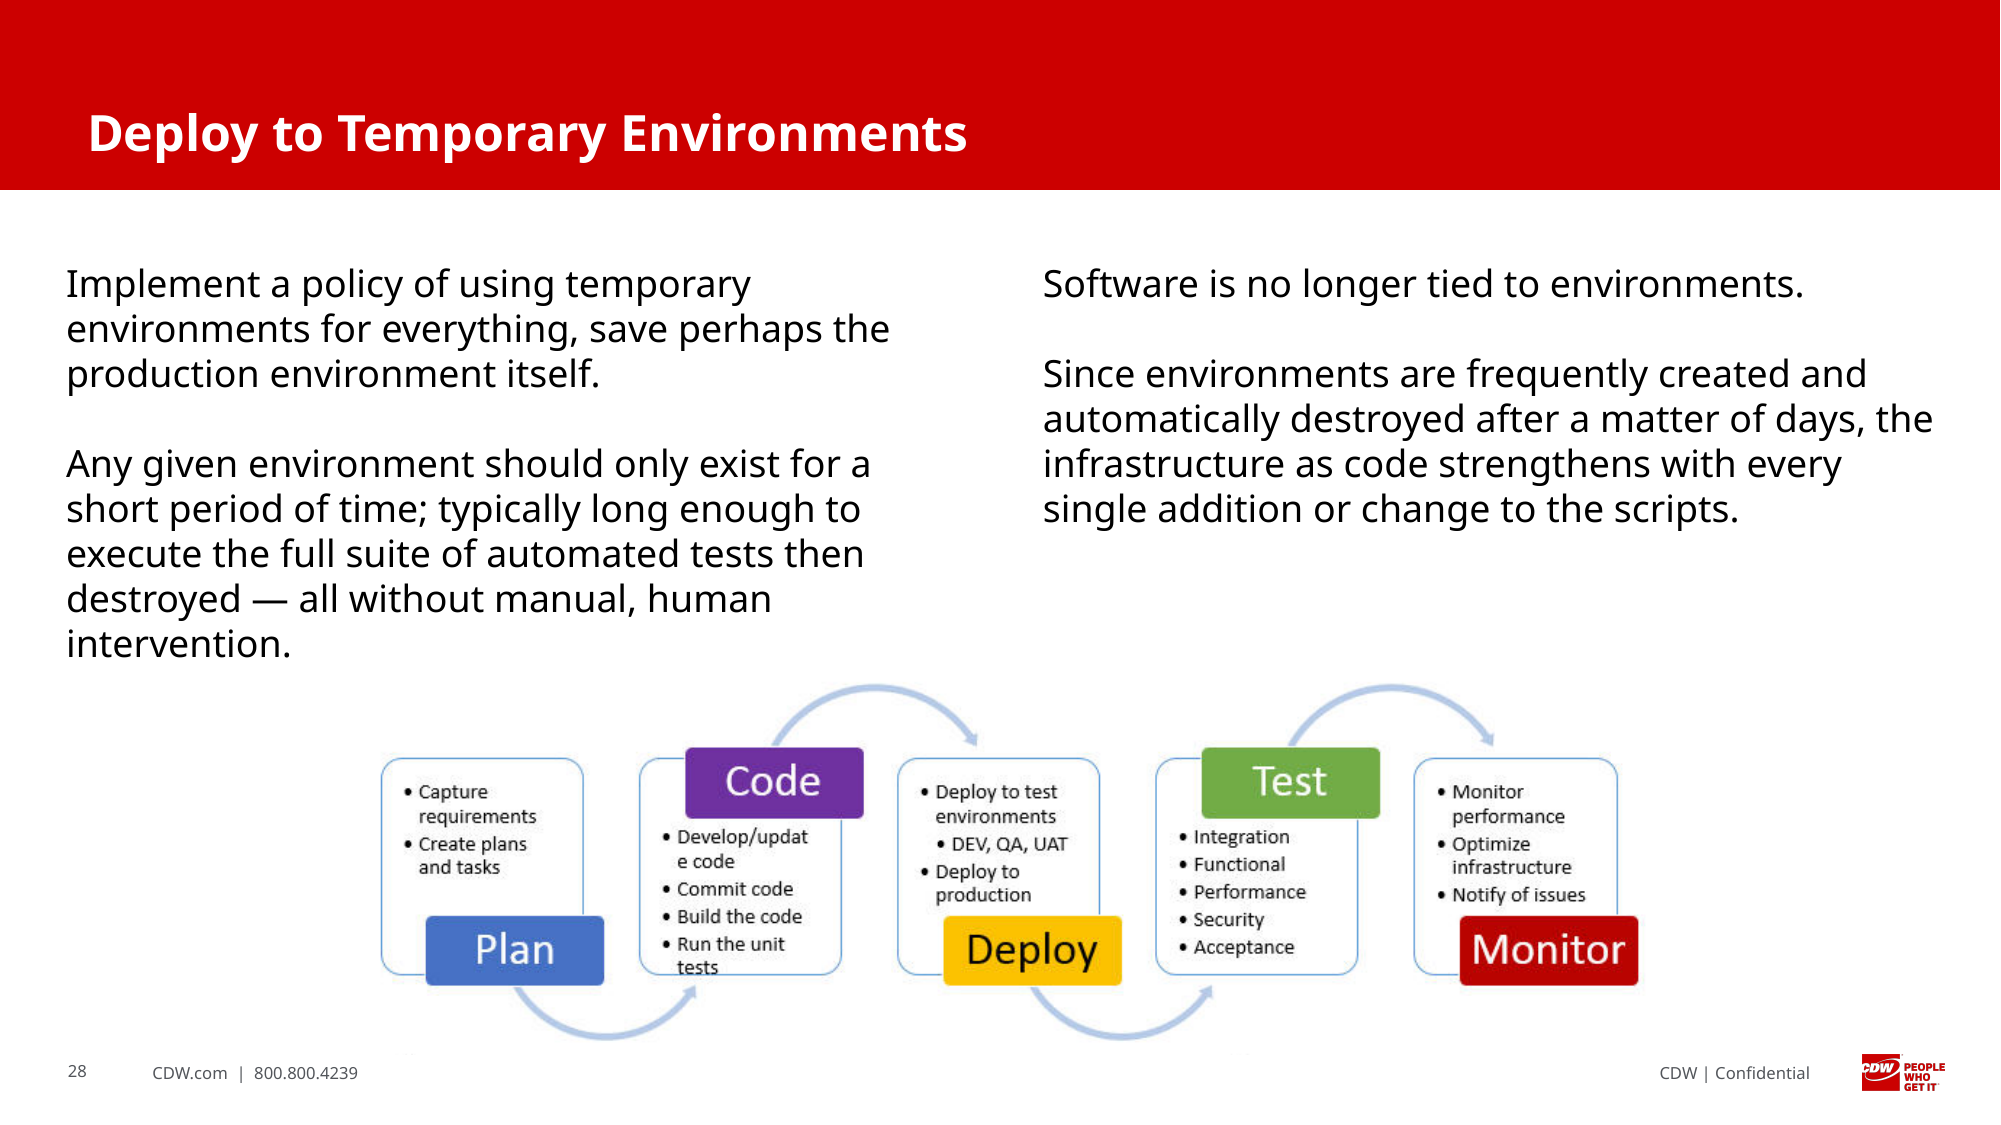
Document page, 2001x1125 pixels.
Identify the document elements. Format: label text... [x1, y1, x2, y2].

text_box Software is no longer tied to environments. Since environments are frequently created and automatically destroyed after a matter of days, the infrastructure as code strengthens with every single addition or change to the scripts. [1027, 244, 1953, 566]
footer CDW.com | 800.800.4239 [138, 1054, 813, 1092]
picture [1862, 1054, 1945, 1091]
title Deploy to Temporary Environments [72, 40, 1928, 170]
slide_number ‹#› [52, 1054, 138, 1092]
slide_number CDW | Confidential [1617, 1054, 1826, 1092]
picture [354, 670, 1646, 1055]
text_box Implement a policy of using temporary environments for everything, save perhaps the production environment itself. Any given environment should only exist for a short period of time; typically long enough to execute the full suite of automated tests then destroyed — all without manual, human intervention. [51, 244, 976, 596]
